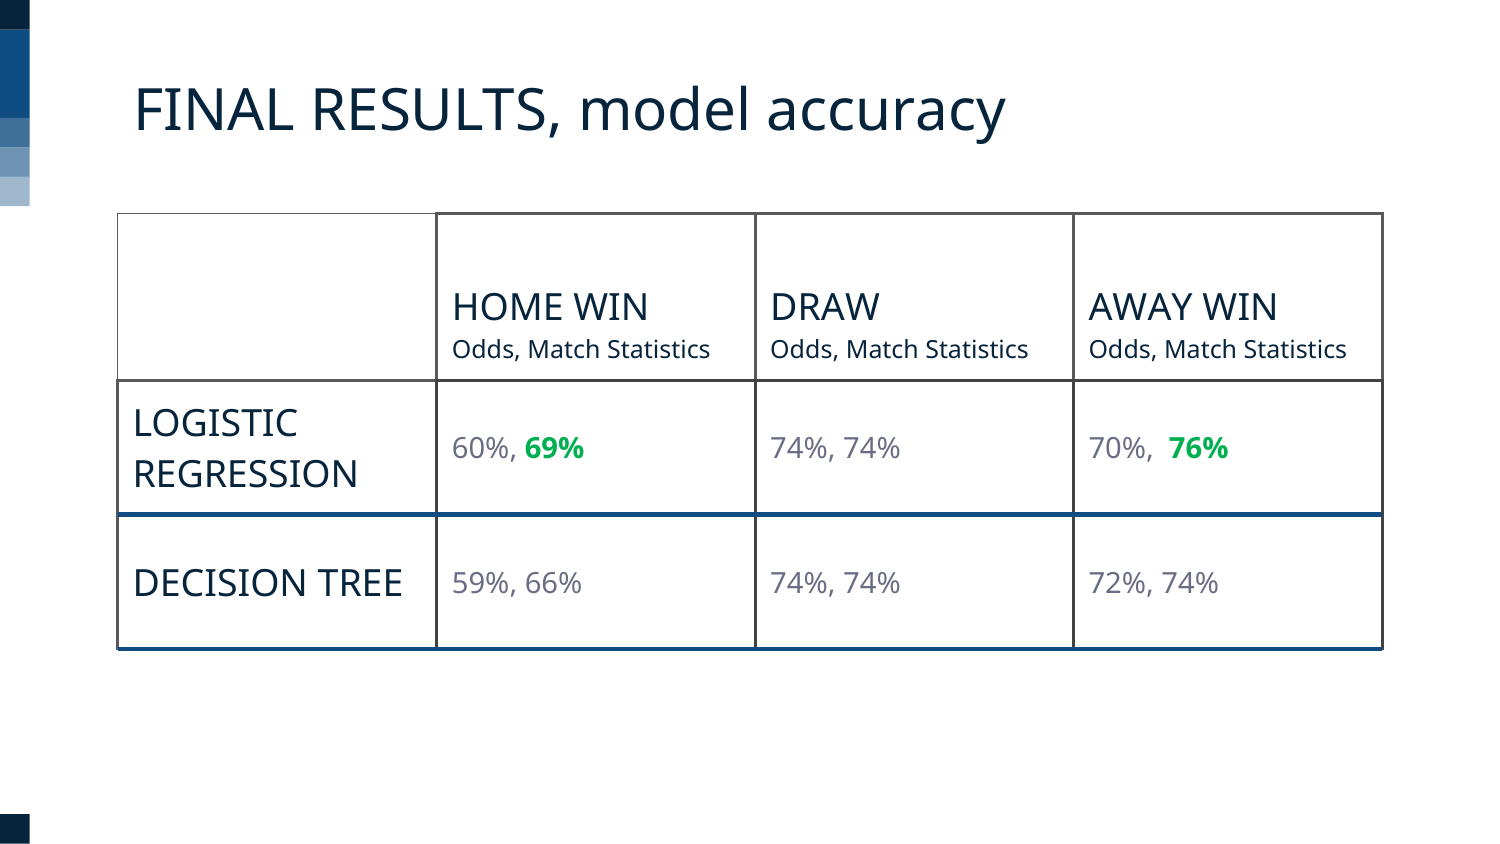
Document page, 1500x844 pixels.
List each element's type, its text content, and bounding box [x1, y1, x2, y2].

table_header [118, 214, 435, 379]
table_cell 60%, 69% [438, 382, 754, 512]
table_header AWAY WIN Odds, Match Statistics [1075, 215, 1381, 379]
table_cell 59%, 66% [438, 524, 754, 647]
title FINAL RESULTS, model accuracy [118, 56, 1139, 161]
table_cell 72%, 74% [1075, 523, 1381, 647]
table_cell 70%, 76% [1075, 382, 1381, 512]
table_header HOME WIN Odds, Match Statistics [438, 215, 754, 379]
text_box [0, 0, 30, 844]
table_cell 74%, 74% [757, 524, 1072, 647]
table_cell LOGISTIC REGRESSION [119, 382, 435, 512]
table_cell DECISION TREE [119, 523, 435, 647]
table_cell 74%, 74% [757, 382, 1072, 512]
table_header DRAW Odds, Match Statistics [757, 215, 1072, 379]
